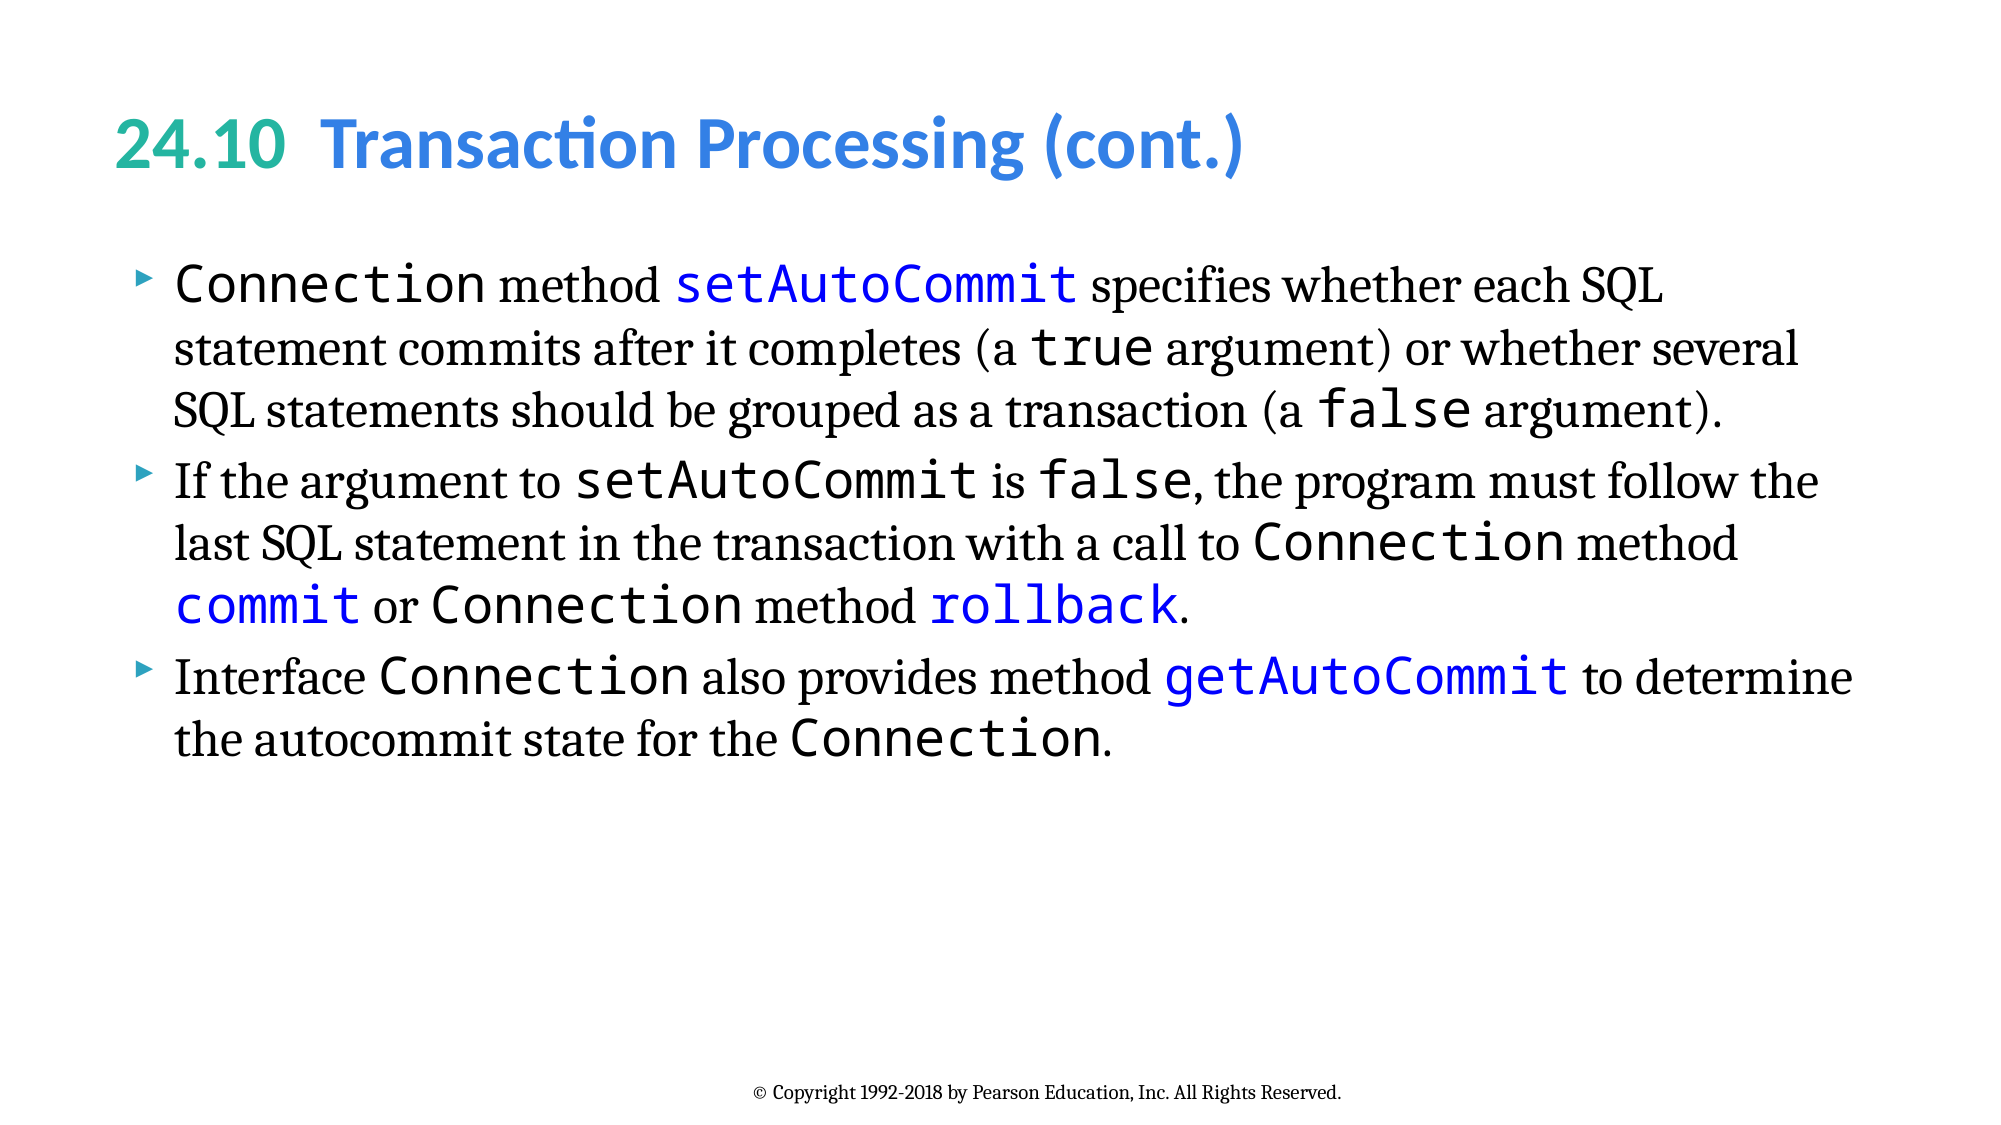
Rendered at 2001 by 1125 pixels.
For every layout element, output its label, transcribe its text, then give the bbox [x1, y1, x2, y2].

footer © Copyright 1992-2018 by Pearson Education, Inc. All Rights Reserved. [736, 1051, 1892, 1112]
title 24.10 Transaction Processing (cont.) [99, 45, 1900, 233]
list Connection method setAutoCommit specifies whether each SQL statement commits after it completes (a true argument) or whether several SQL statements should be grouped as a transaction (a false argument). If the argument to setAutoCommit is false, the program must follow the last SQL statement in the transaction with a call to Connection method commit or Connection method rollback. Interface Connection also provides method getAutoCommit to determine the autocommit state for the Connection. [99, 242, 1900, 986]
